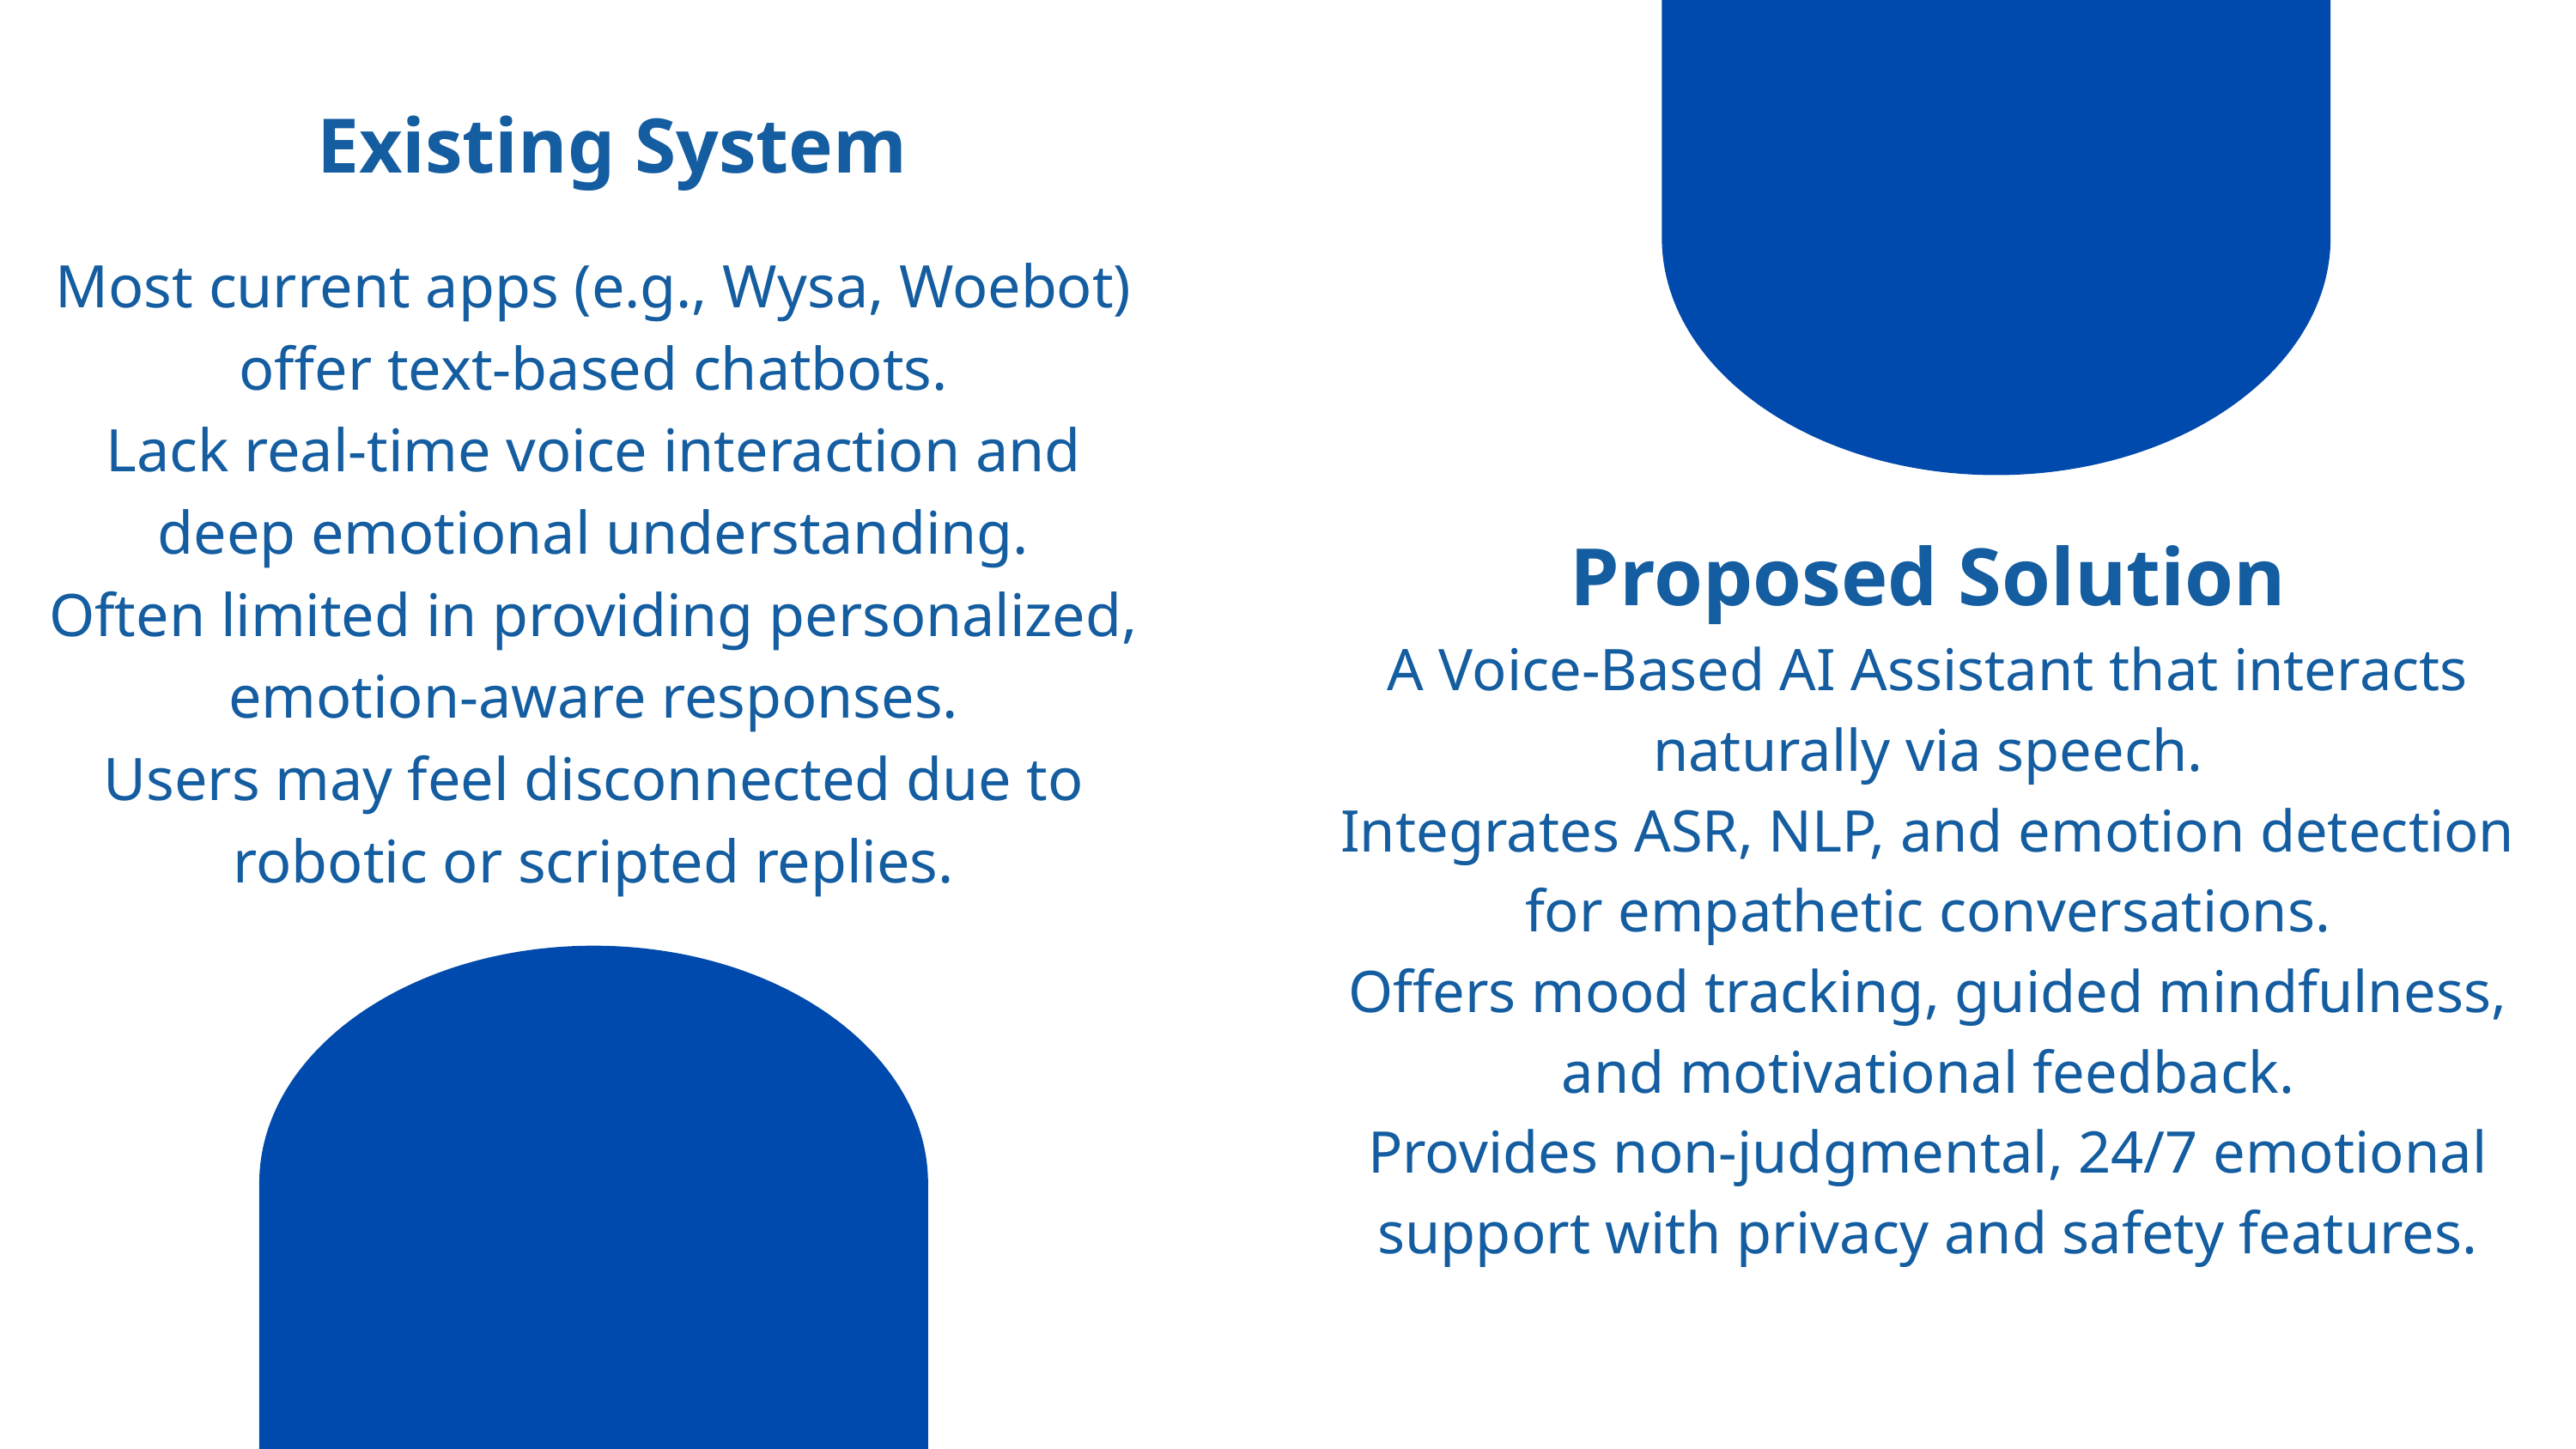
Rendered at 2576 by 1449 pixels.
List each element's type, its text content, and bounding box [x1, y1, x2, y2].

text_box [118, 1086, 1070, 1449]
text_box Existing System [213, 82, 1012, 189]
text_box Proposed Solution A Voice-Based AI Assistant that interacts naturally via speech. Integrates ASR, NLP, and emotion detection for empathetic conversations. Offers mood tracking, guided mindfulness, and motivational feedback. Provides non-judgmental, 24/7 emotional support with privacy and safety features. [1322, 511, 2535, 1265]
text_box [1521, 0, 2472, 335]
text_box Most current apps (e.g., Wysa, Woebot) offer text-based chatbots. Lack real-time voice interaction and deep emotional understanding. Often limited in providing personalized, emotion-aware responses. Users may feel disconnected due to robotic or scripted replies. [46, 237, 1141, 894]
